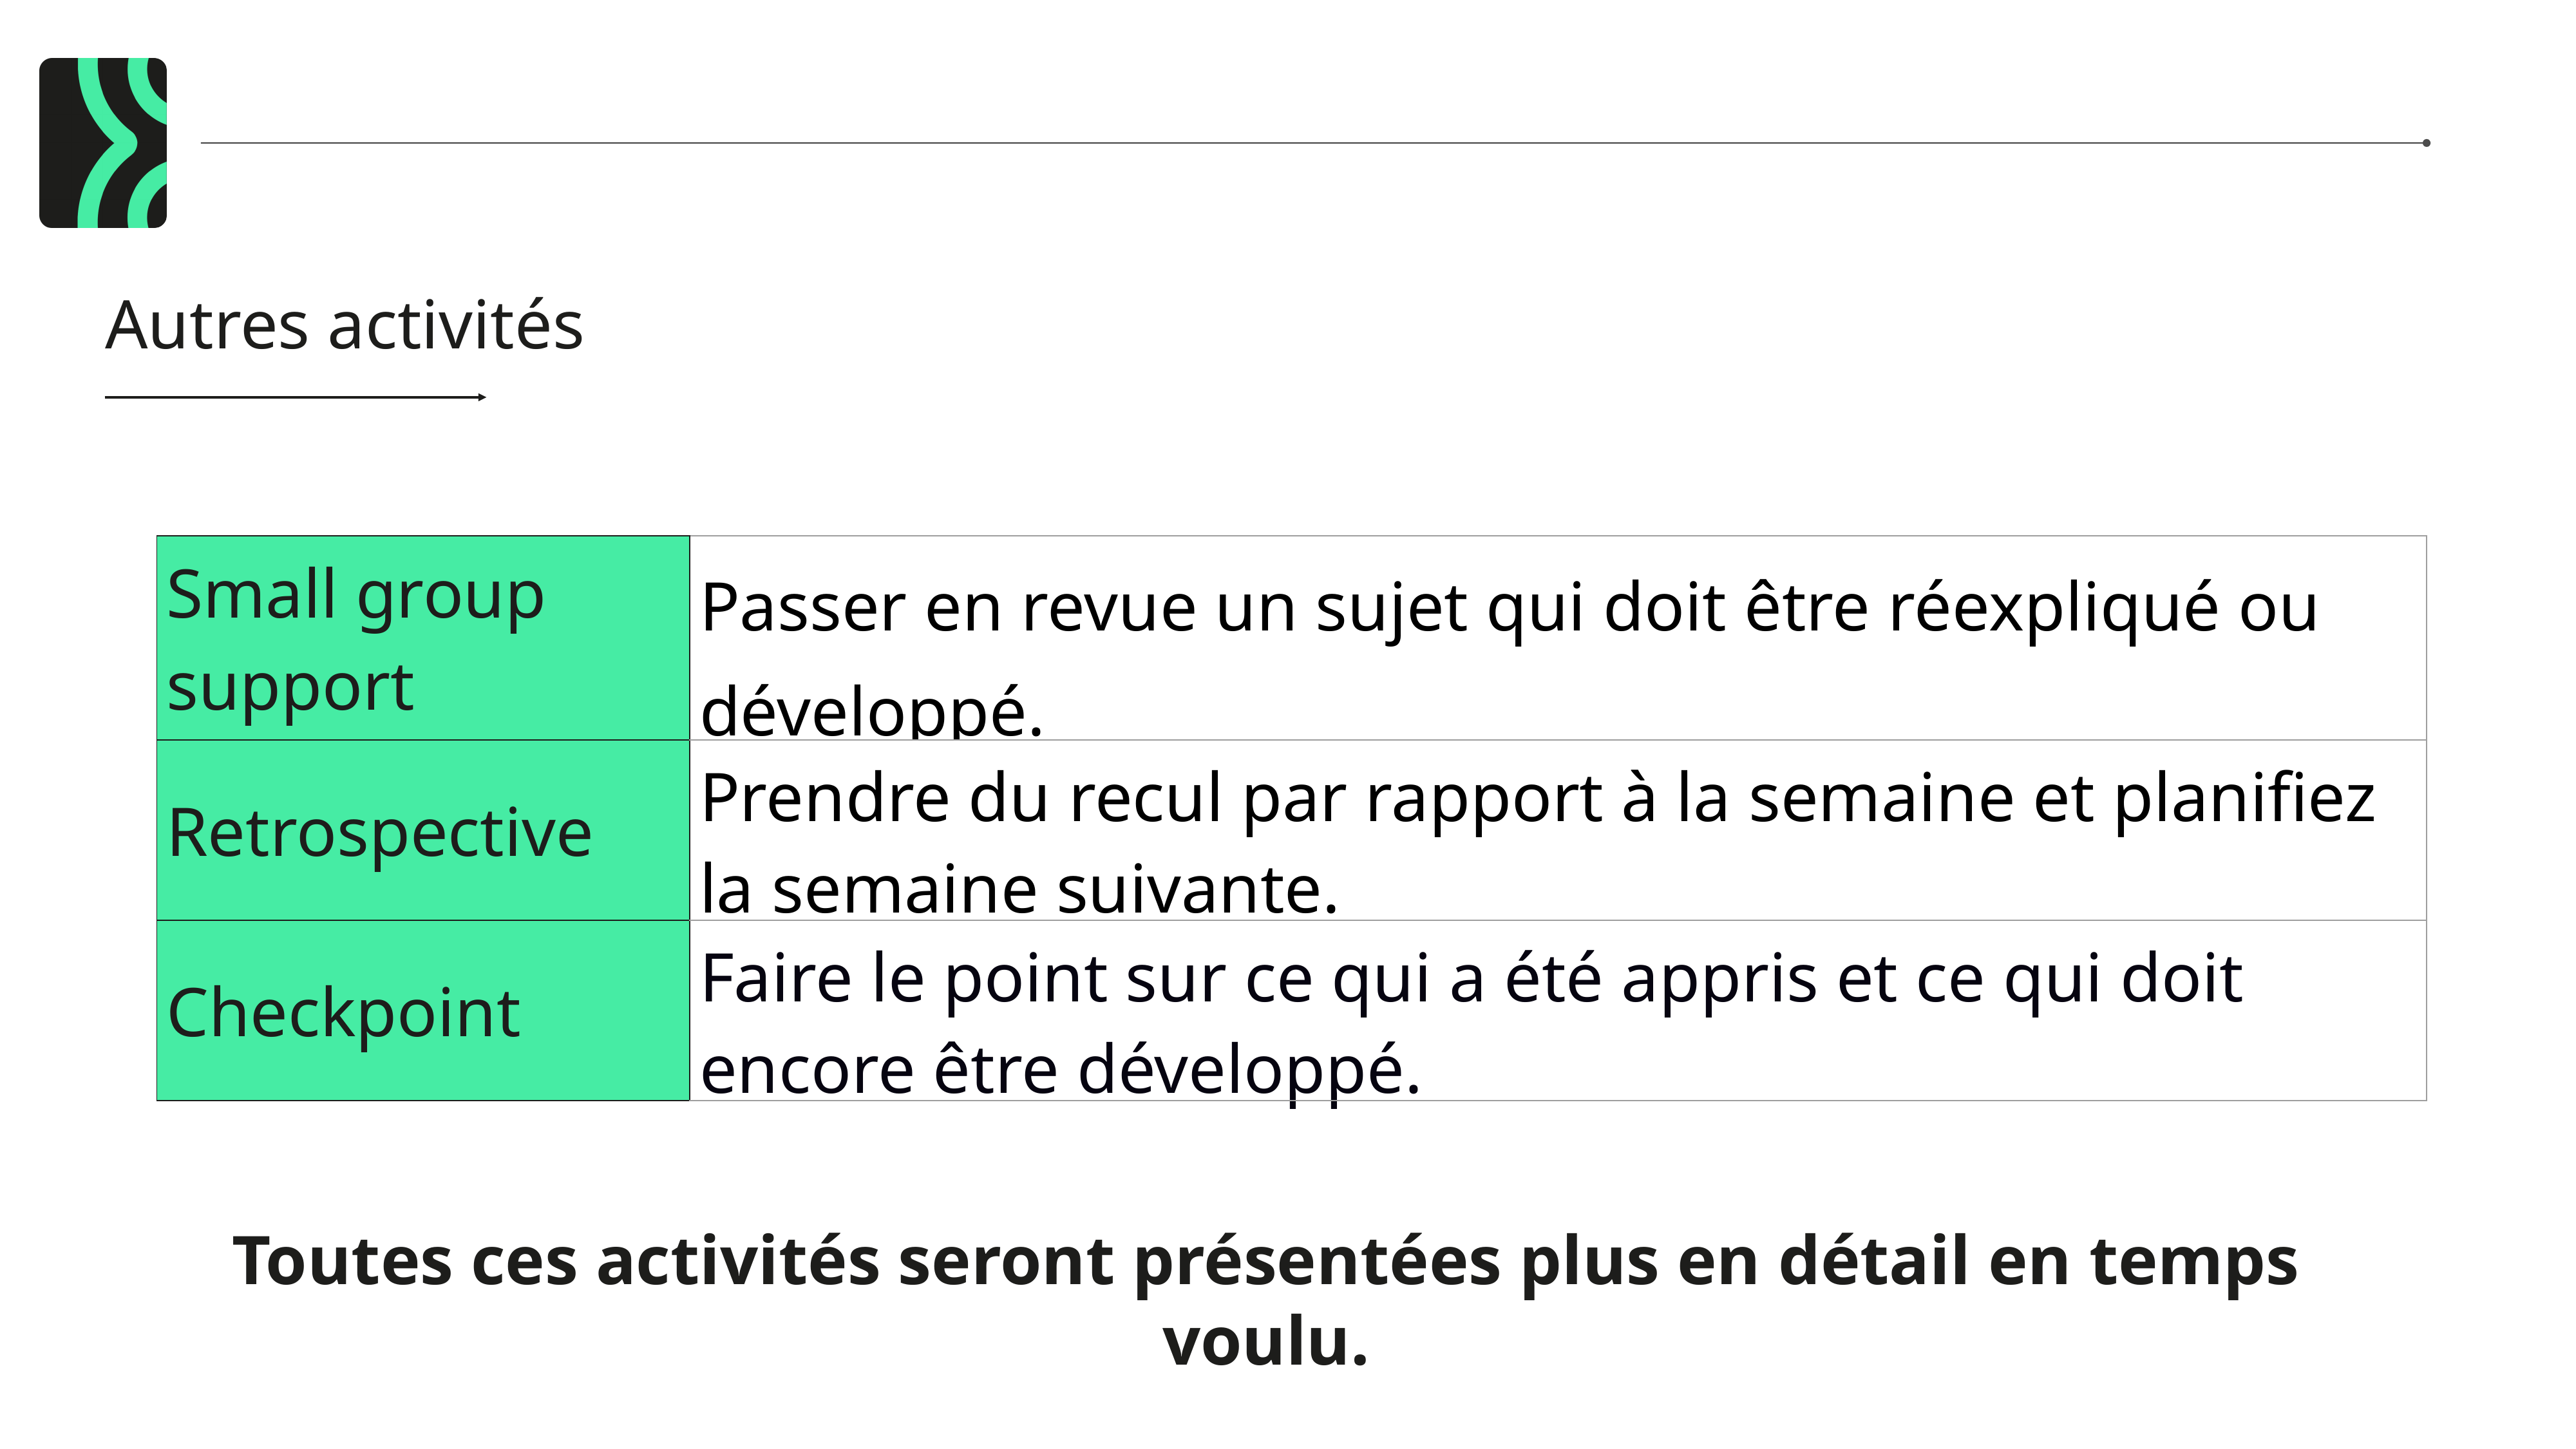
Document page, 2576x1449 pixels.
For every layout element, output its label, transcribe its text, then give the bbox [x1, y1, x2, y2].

text_box Toutes ces activités seront présentées plus en détail en temps voulu. [166, 1208, 2367, 1388]
text_box Autres activités [100, 276, 855, 368]
table_cell Checkpoint [157, 921, 689, 1100]
table_cell Faire le point sur ce qui a été appris et ce qui doit encore être développé. [690, 921, 2426, 1100]
table_header Small group support [157, 536, 689, 739]
table_cell Prendre du recul par rapport à la semaine et planifiez la semaine suivante. [690, 741, 2426, 920]
table_header Passer en revue un sujet qui doit être réexpliqué ou développé. [690, 536, 2426, 739]
picture [39, 58, 167, 228]
table_cell Retrospective [157, 741, 689, 920]
